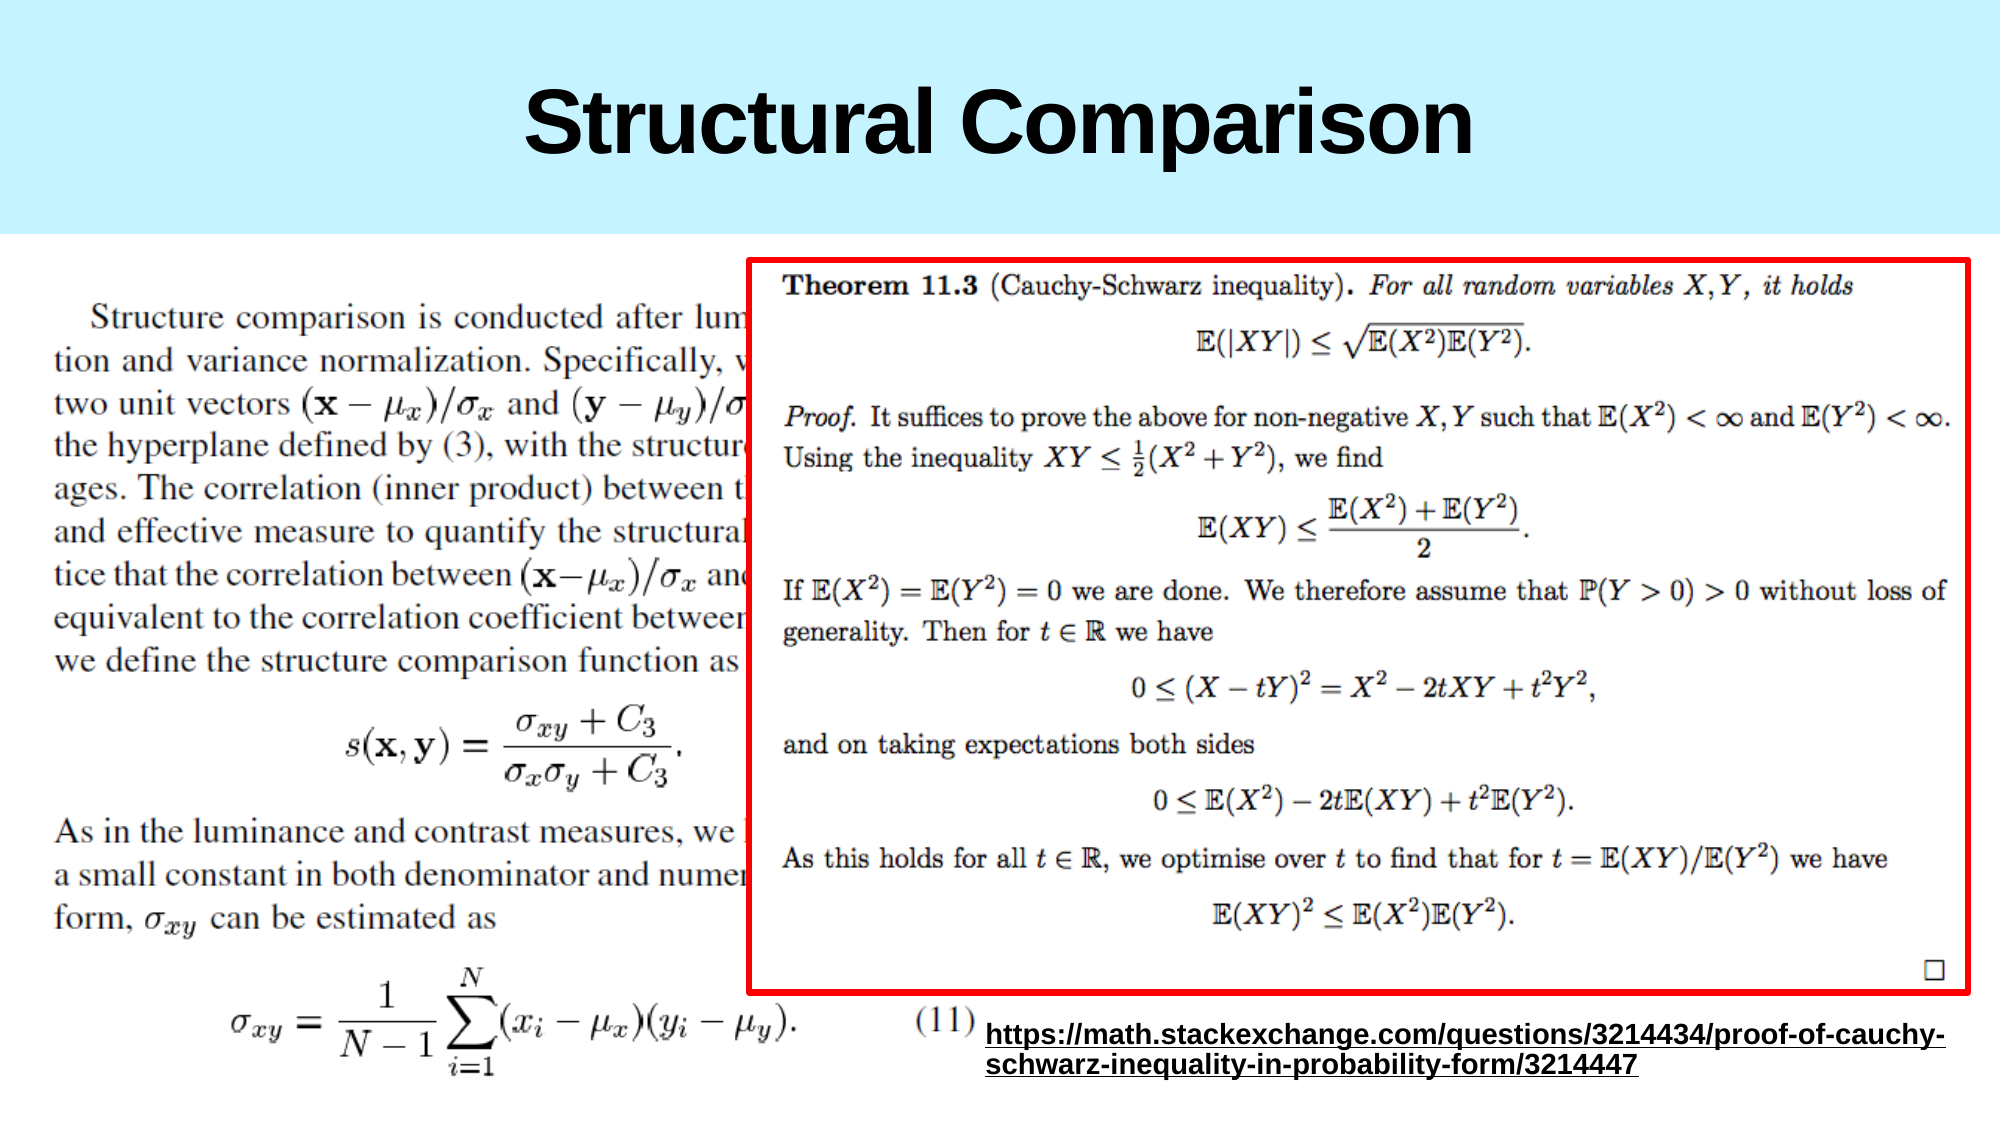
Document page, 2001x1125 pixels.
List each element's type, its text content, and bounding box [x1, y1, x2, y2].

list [43, 292, 1001, 1092]
picture [751, 262, 1966, 990]
text_box https://math.stackexchange.com/questions/3214434/proof-of-cauchy-schwarz-inequality-in-probability-form/3214447 [1009, 1008, 1971, 1093]
title Structural Comparison [0, 0, 2000, 234]
